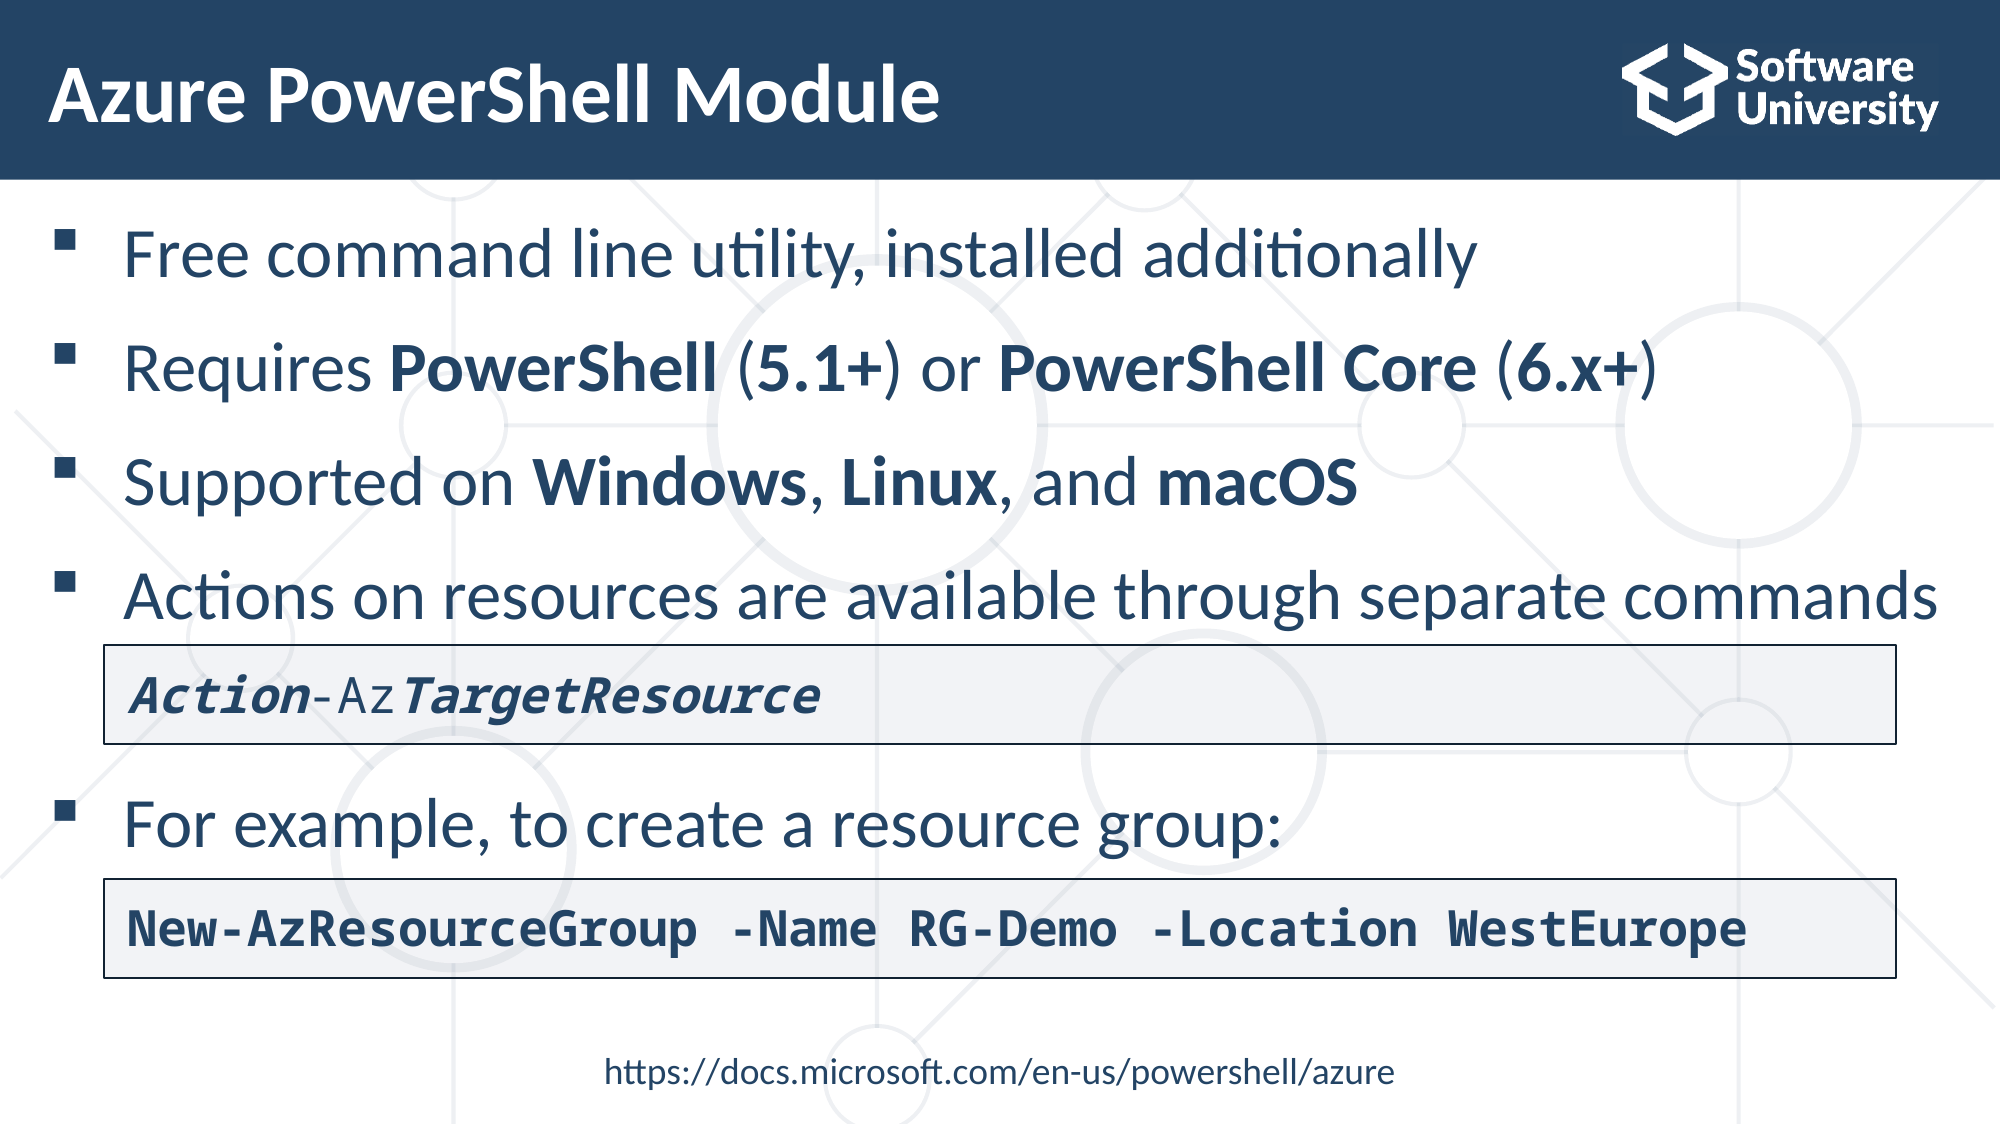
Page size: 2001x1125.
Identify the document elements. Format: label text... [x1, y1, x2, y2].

text_box Action-AzTargetResource [104, 645, 1897, 745]
text_box https://docs.microsoft.com/en-us/powershell/azure [126, 1025, 1874, 1111]
list Free command line utility, installed additionally Requires PowerShell (5.1+) or PowerShell Core (6.x+) Supported on Windows, Linux, and macOS Actions on resources are available through separate commands For example, to create a resource group: [31, 196, 1970, 1050]
title Azure PowerShell Module [31, 16, 1591, 162]
picture [1622, 43, 1939, 136]
text_box New-AzResourceGroup -Name RG-Demo -Location WestEurope [104, 879, 1897, 979]
